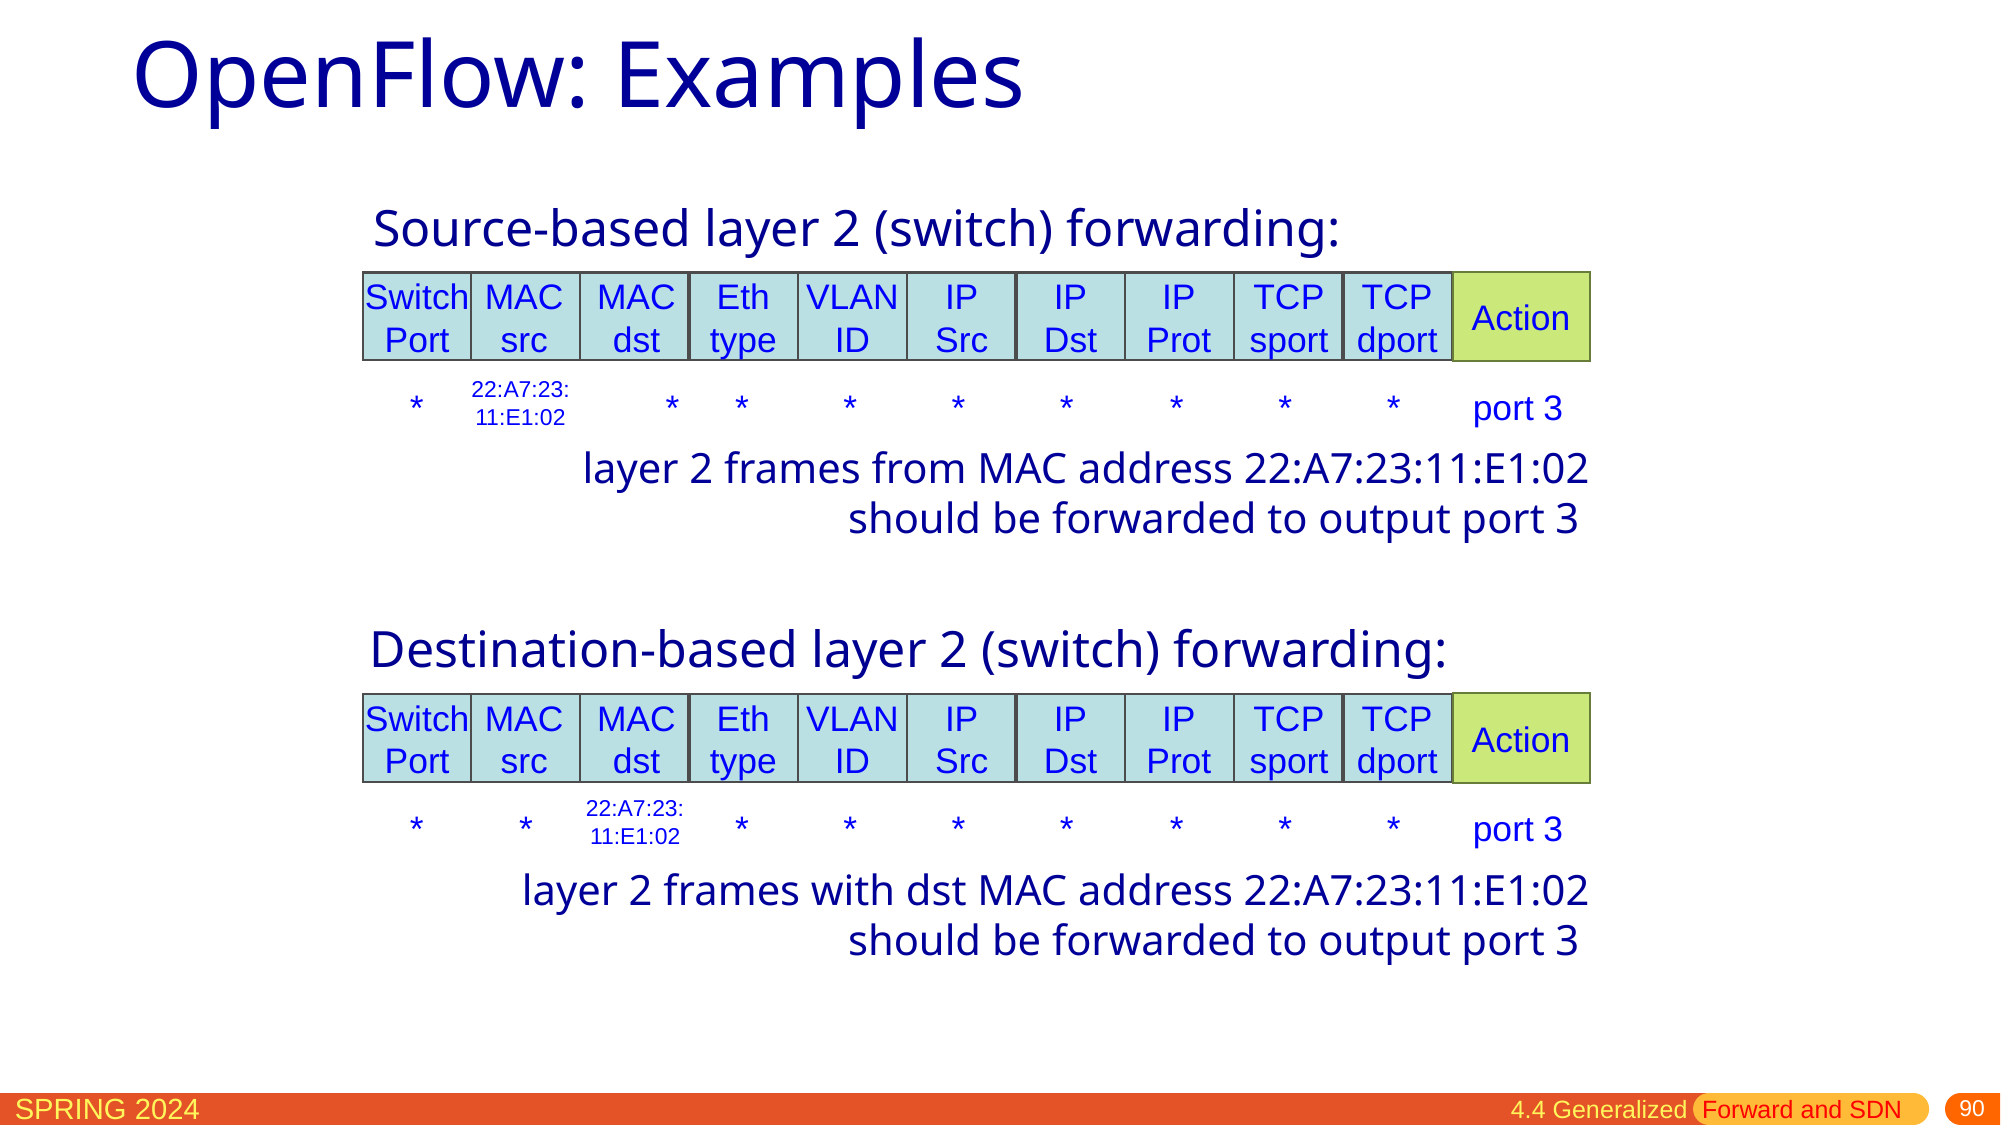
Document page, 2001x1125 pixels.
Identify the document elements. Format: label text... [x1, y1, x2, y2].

text_box Destination-based layer 2 (switch) forwarding: [370, 617, 1449, 678]
text_box * [904, 800, 1012, 854]
text_box layer 2 frames with dst MAC address 22:A7:23:11:E1:02 should be forwarded to output port 3 [491, 863, 1591, 964]
text_box * [1122, 800, 1231, 854]
text_box * [1231, 800, 1339, 854]
text_box * [1122, 379, 1231, 432]
text_box 4.4 Generalized Forward and SDN [1496, 1086, 1922, 1125]
text_box * [432, 800, 619, 854]
text_box * [796, 800, 904, 854]
text_box port 3 [1463, 800, 1573, 854]
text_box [362, 269, 1591, 364]
text_box * [687, 800, 796, 854]
text_box port 3 [1463, 379, 1573, 432]
text_box * [362, 379, 471, 432]
text_box 22:A7:23: 11:E1:02 [581, 795, 690, 847]
text_box * [904, 379, 1012, 432]
text_box Source-based layer 2 (switch) forwarding: [373, 196, 1342, 257]
text_box * [362, 800, 432, 854]
text_box OpenFlow: Examples [117, 0, 1319, 165]
text_box * [1339, 800, 1448, 854]
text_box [362, 690, 1591, 786]
text_box * [1012, 800, 1121, 854]
text_box 22:A7:23: 11:E1:02 [466, 377, 575, 428]
text_box * [1012, 379, 1121, 432]
text_box * [1339, 379, 1448, 432]
text_box * [1231, 379, 1339, 432]
text_box * [796, 379, 904, 432]
text_box layer 2 frames from MAC address 22:A7:23:11:E1:02 should be forwarded to output port 3 [551, 442, 1591, 543]
text_box * [579, 379, 687, 432]
text_box * [687, 379, 796, 432]
